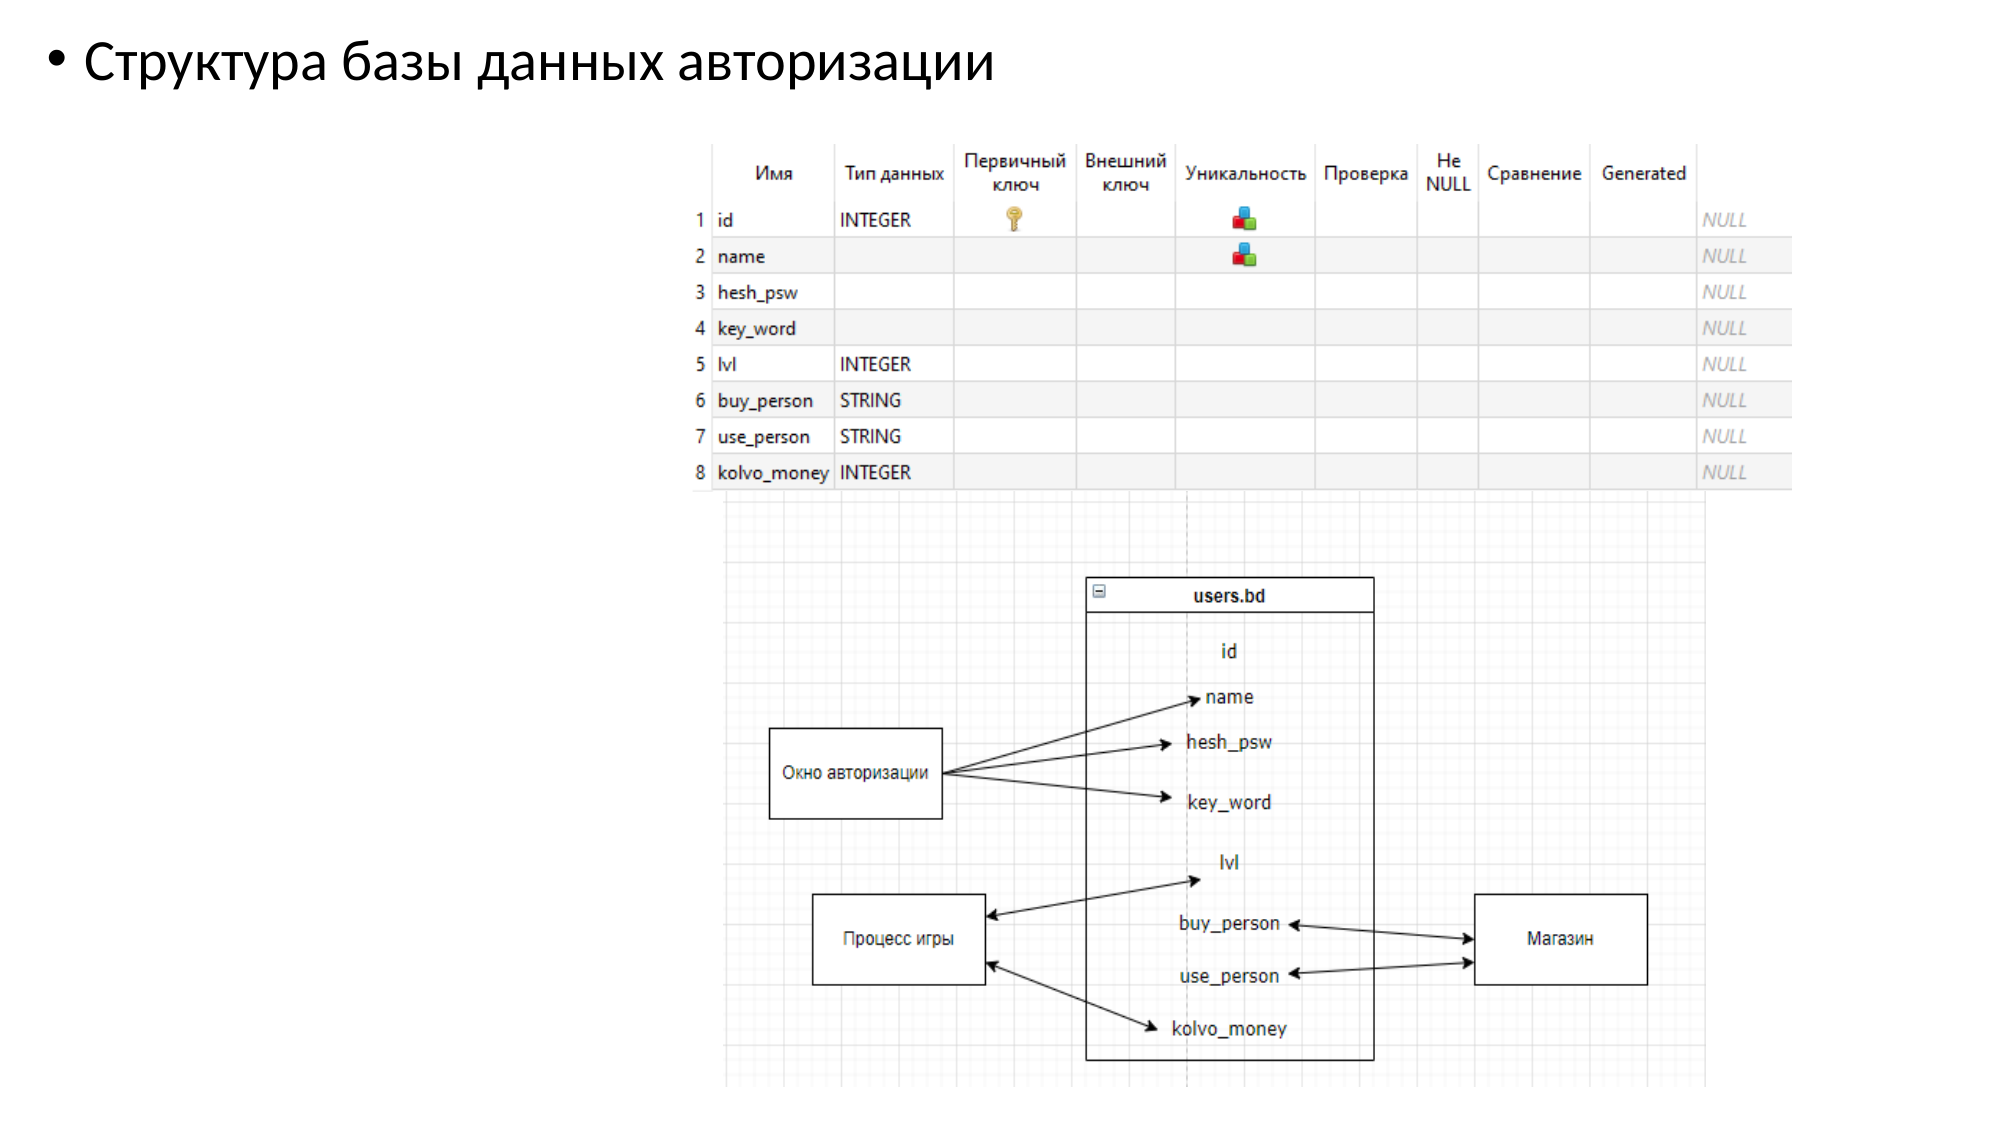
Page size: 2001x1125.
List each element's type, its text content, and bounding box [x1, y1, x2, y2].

picture [692, 144, 1792, 1087]
list Структура базы данных авторизации [31, 22, 1183, 247]
